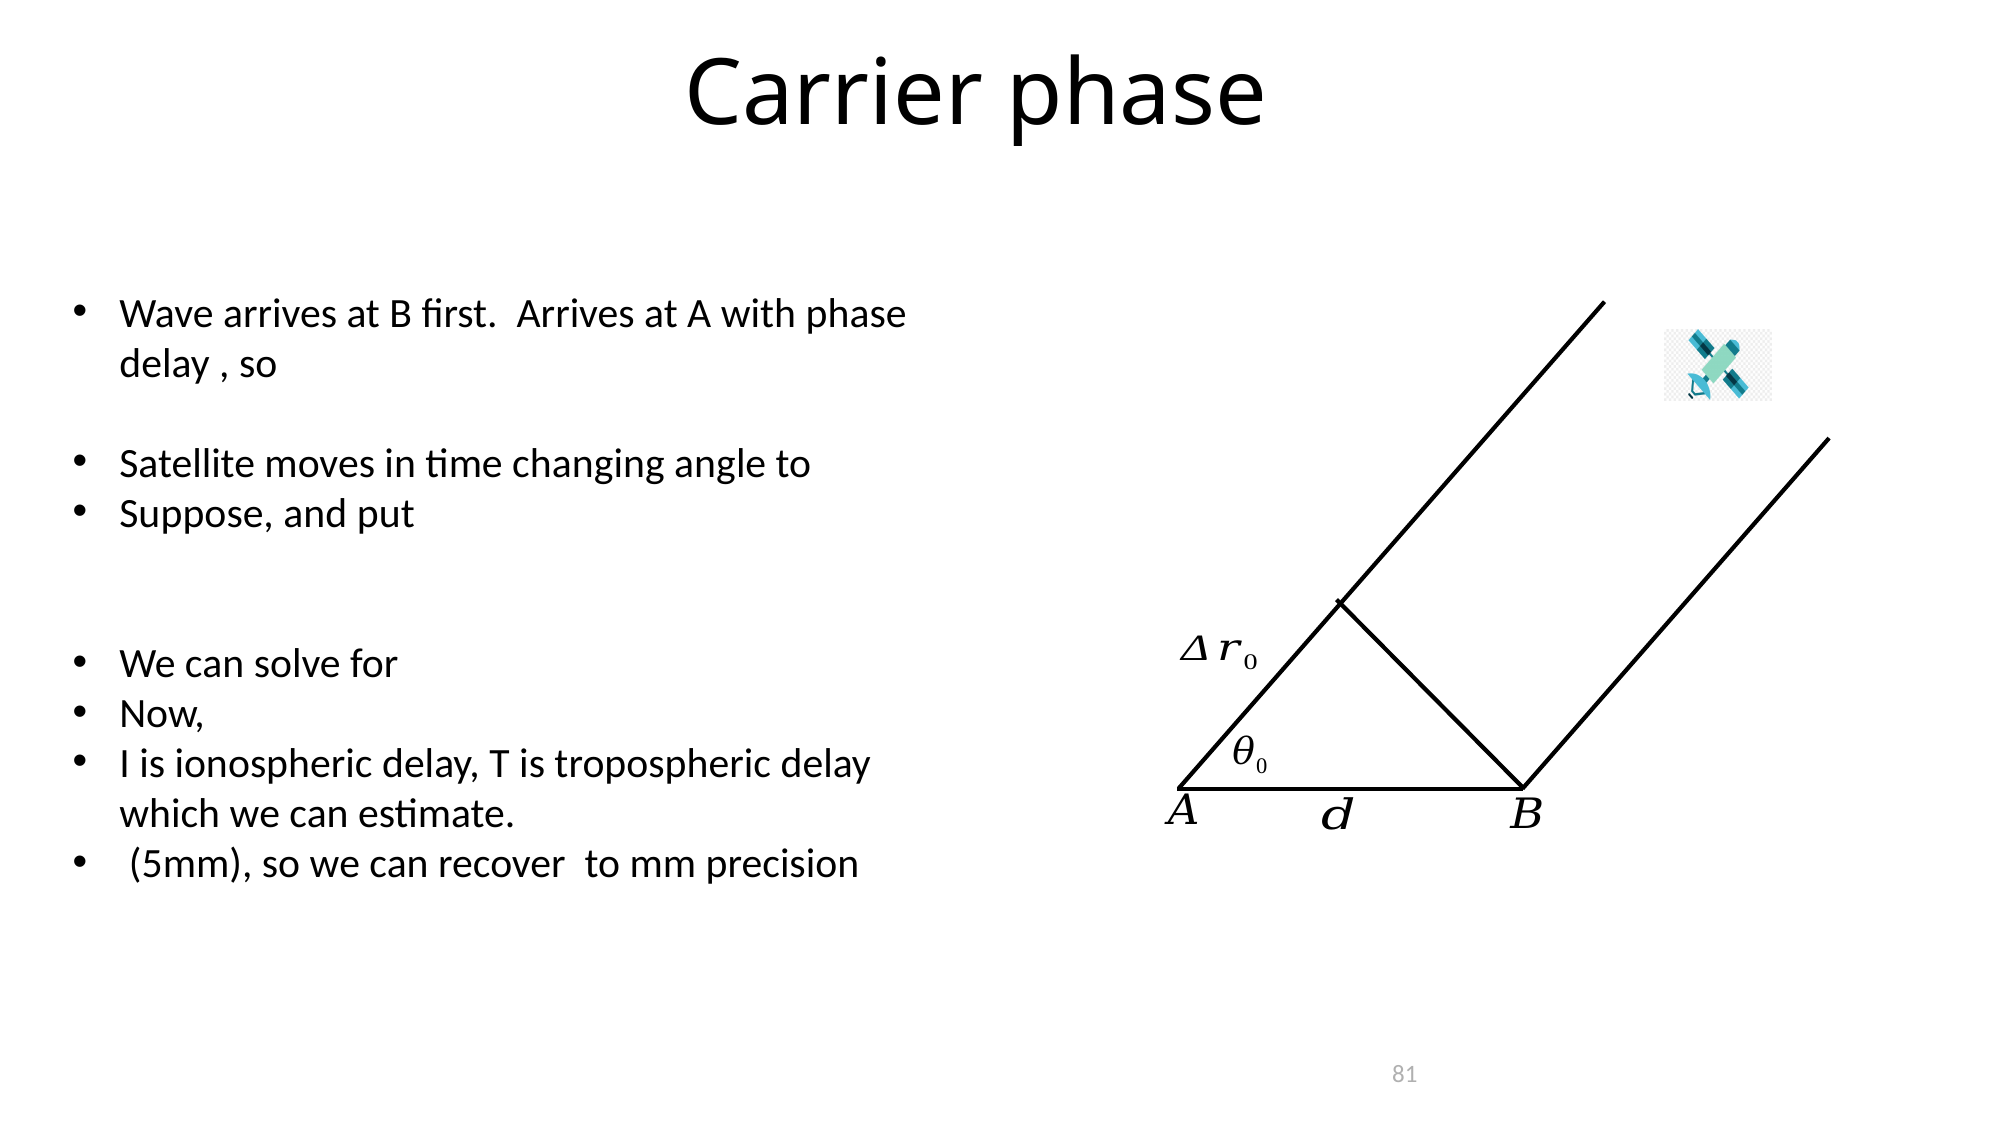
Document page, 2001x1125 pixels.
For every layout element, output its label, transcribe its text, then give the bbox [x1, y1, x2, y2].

slide_number 81 [1074, 738, 1425, 1125]
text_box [1162, 301, 1830, 840]
text_box Carrier phase [30, 25, 1922, 151]
